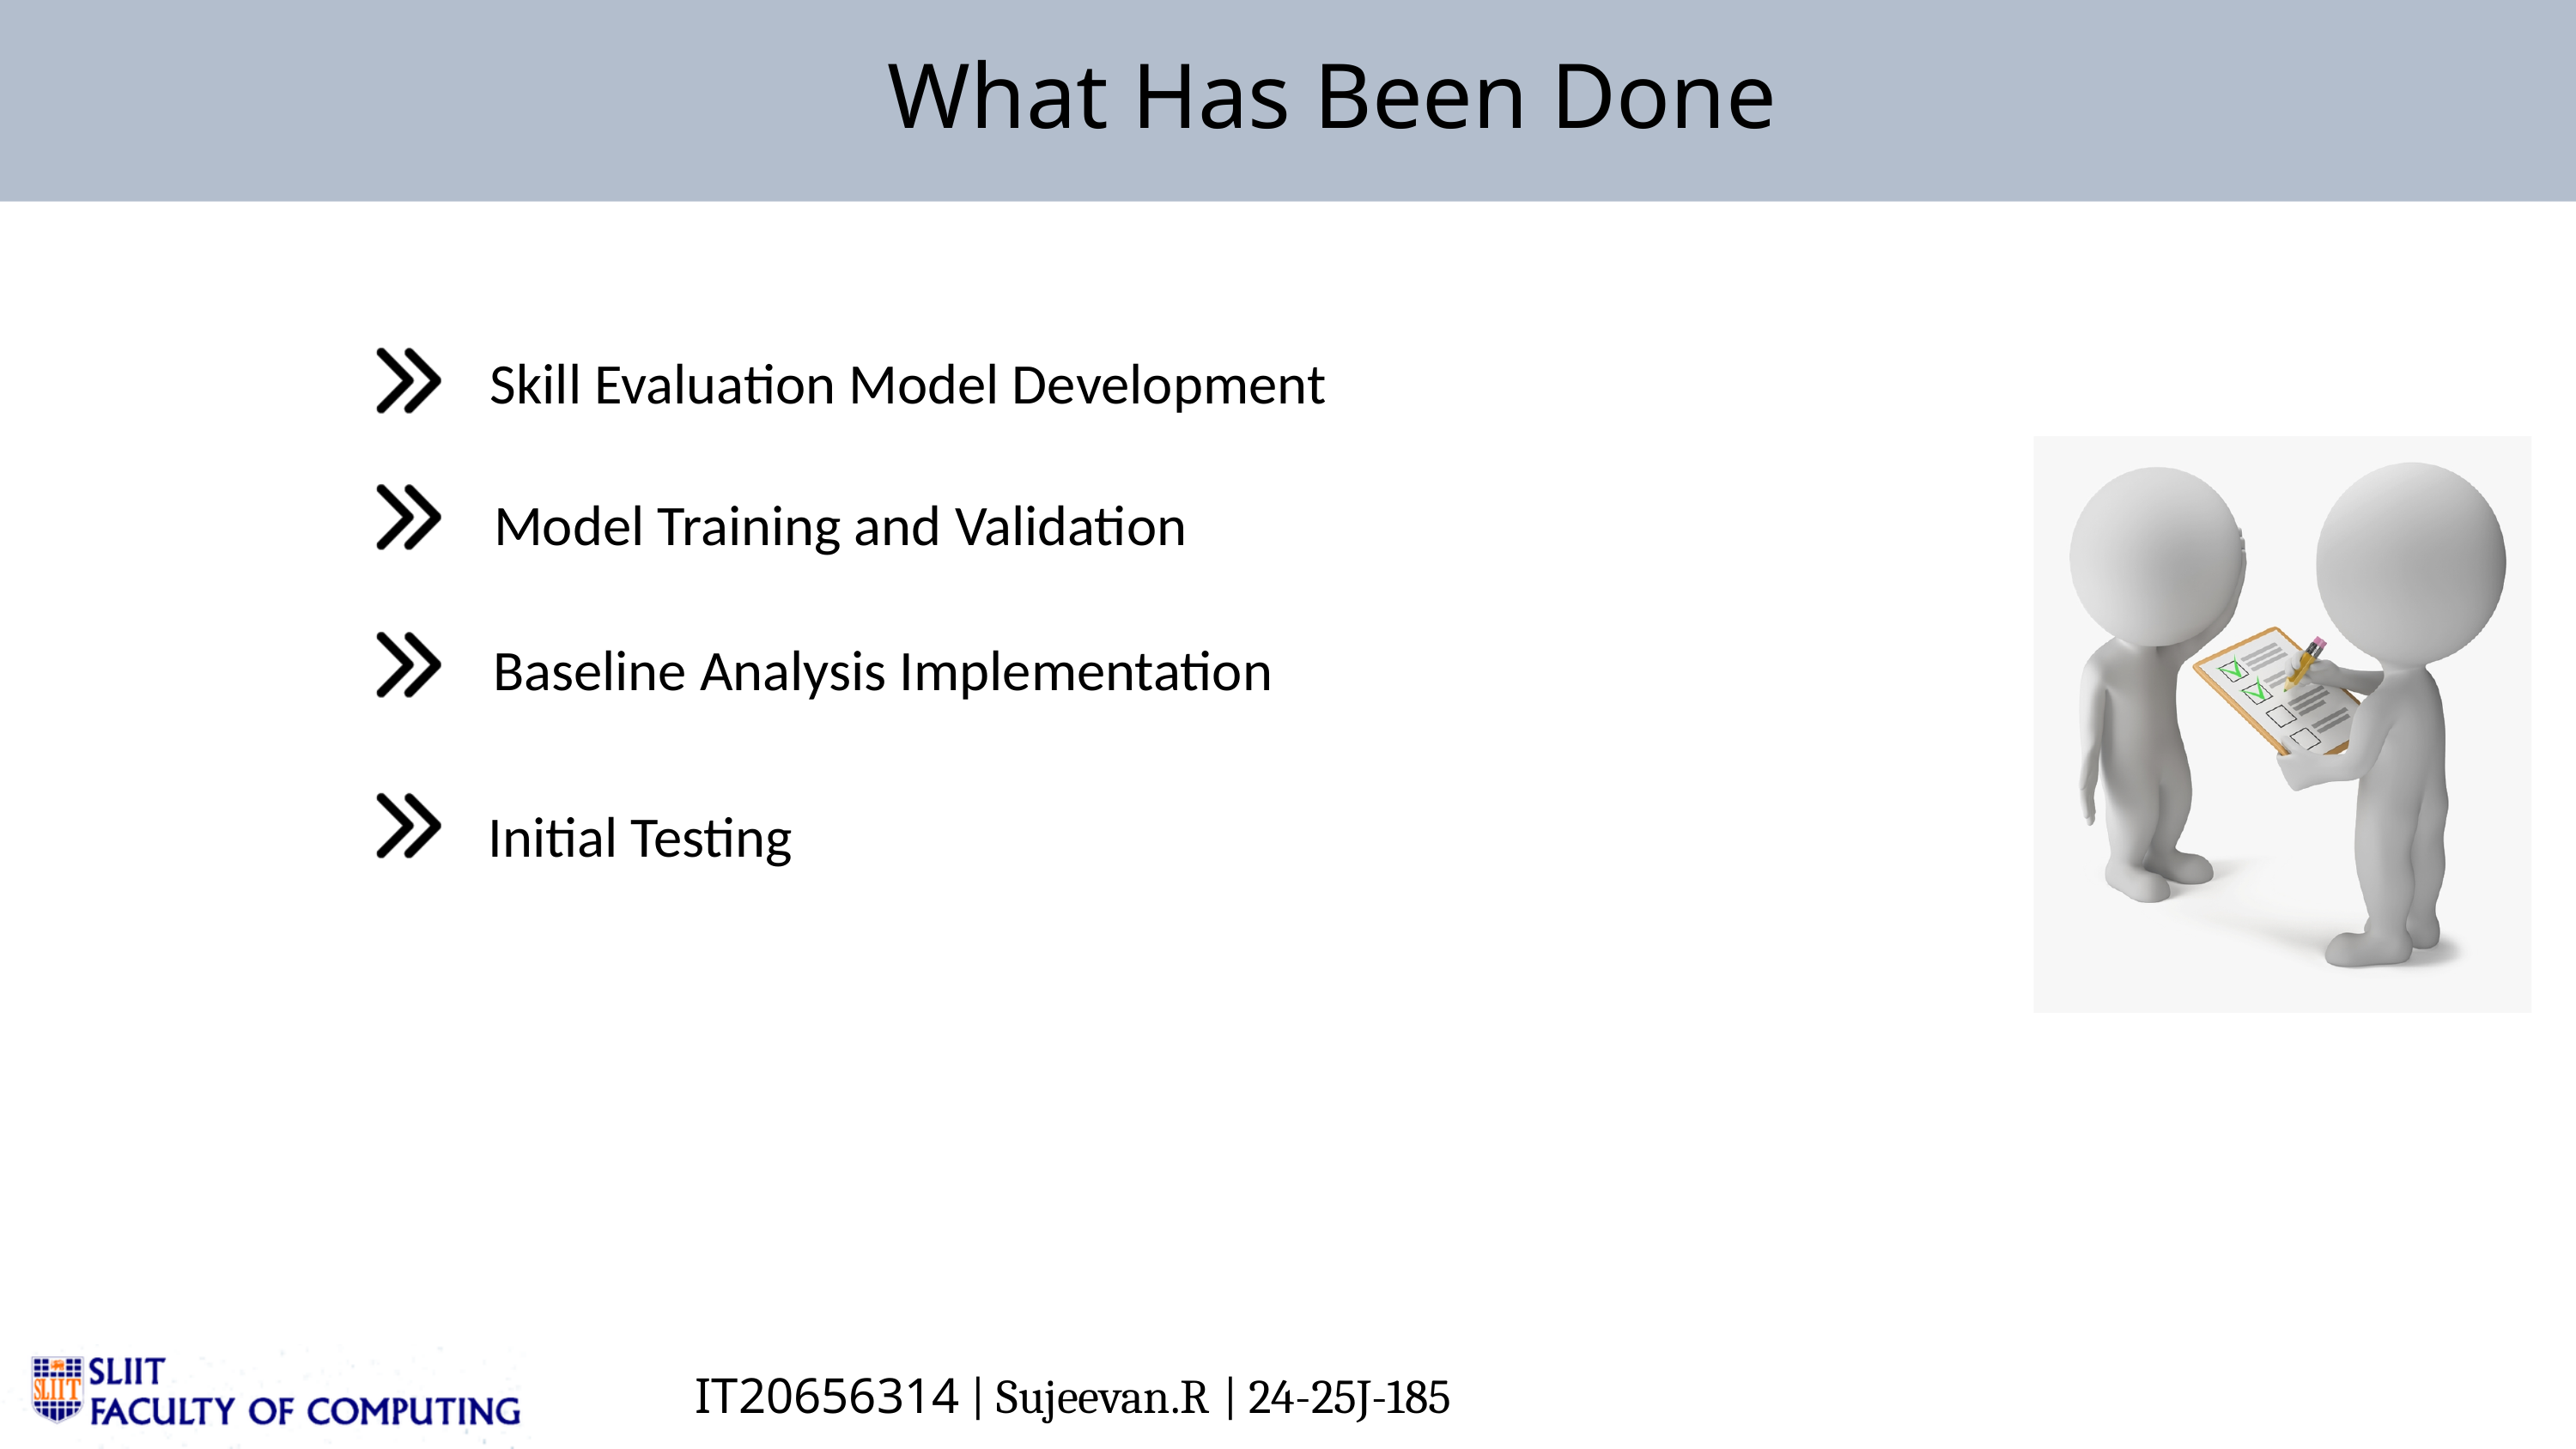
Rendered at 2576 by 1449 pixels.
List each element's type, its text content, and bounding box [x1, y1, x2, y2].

text_box Baseline Analysis Implementation [493, 640, 1374, 702]
text_box [354, 609, 465, 721]
text_box Initial Testing [488, 806, 1369, 870]
text_box What Has Been Done [535, 39, 2130, 147]
text_box Skill Evaluation Model Development [477, 353, 1358, 415]
text_box [354, 461, 465, 573]
text_box [354, 770, 465, 882]
text_box [2033, 436, 2532, 1013]
text_box Model Training and Validation [494, 494, 1374, 557]
text_box IT20656314 | Sujeevan.R | 24-25J-185 [695, 1365, 1646, 1423]
text_box [354, 324, 465, 437]
text_box [0, 1344, 532, 1449]
text_box [0, 0, 2576, 202]
